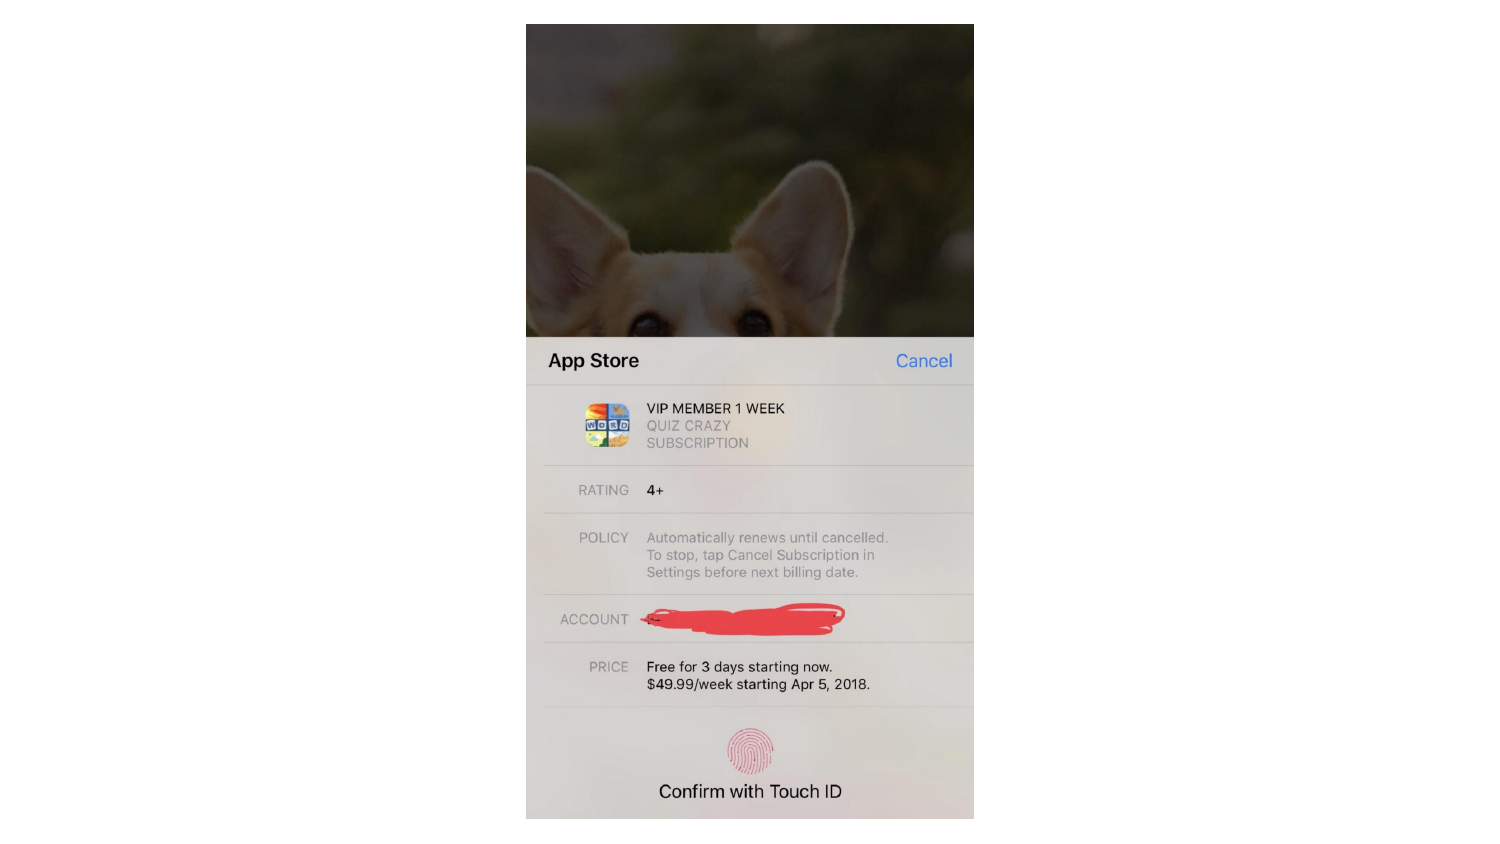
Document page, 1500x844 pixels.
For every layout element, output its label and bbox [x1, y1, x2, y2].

picture [526, 24, 974, 819]
